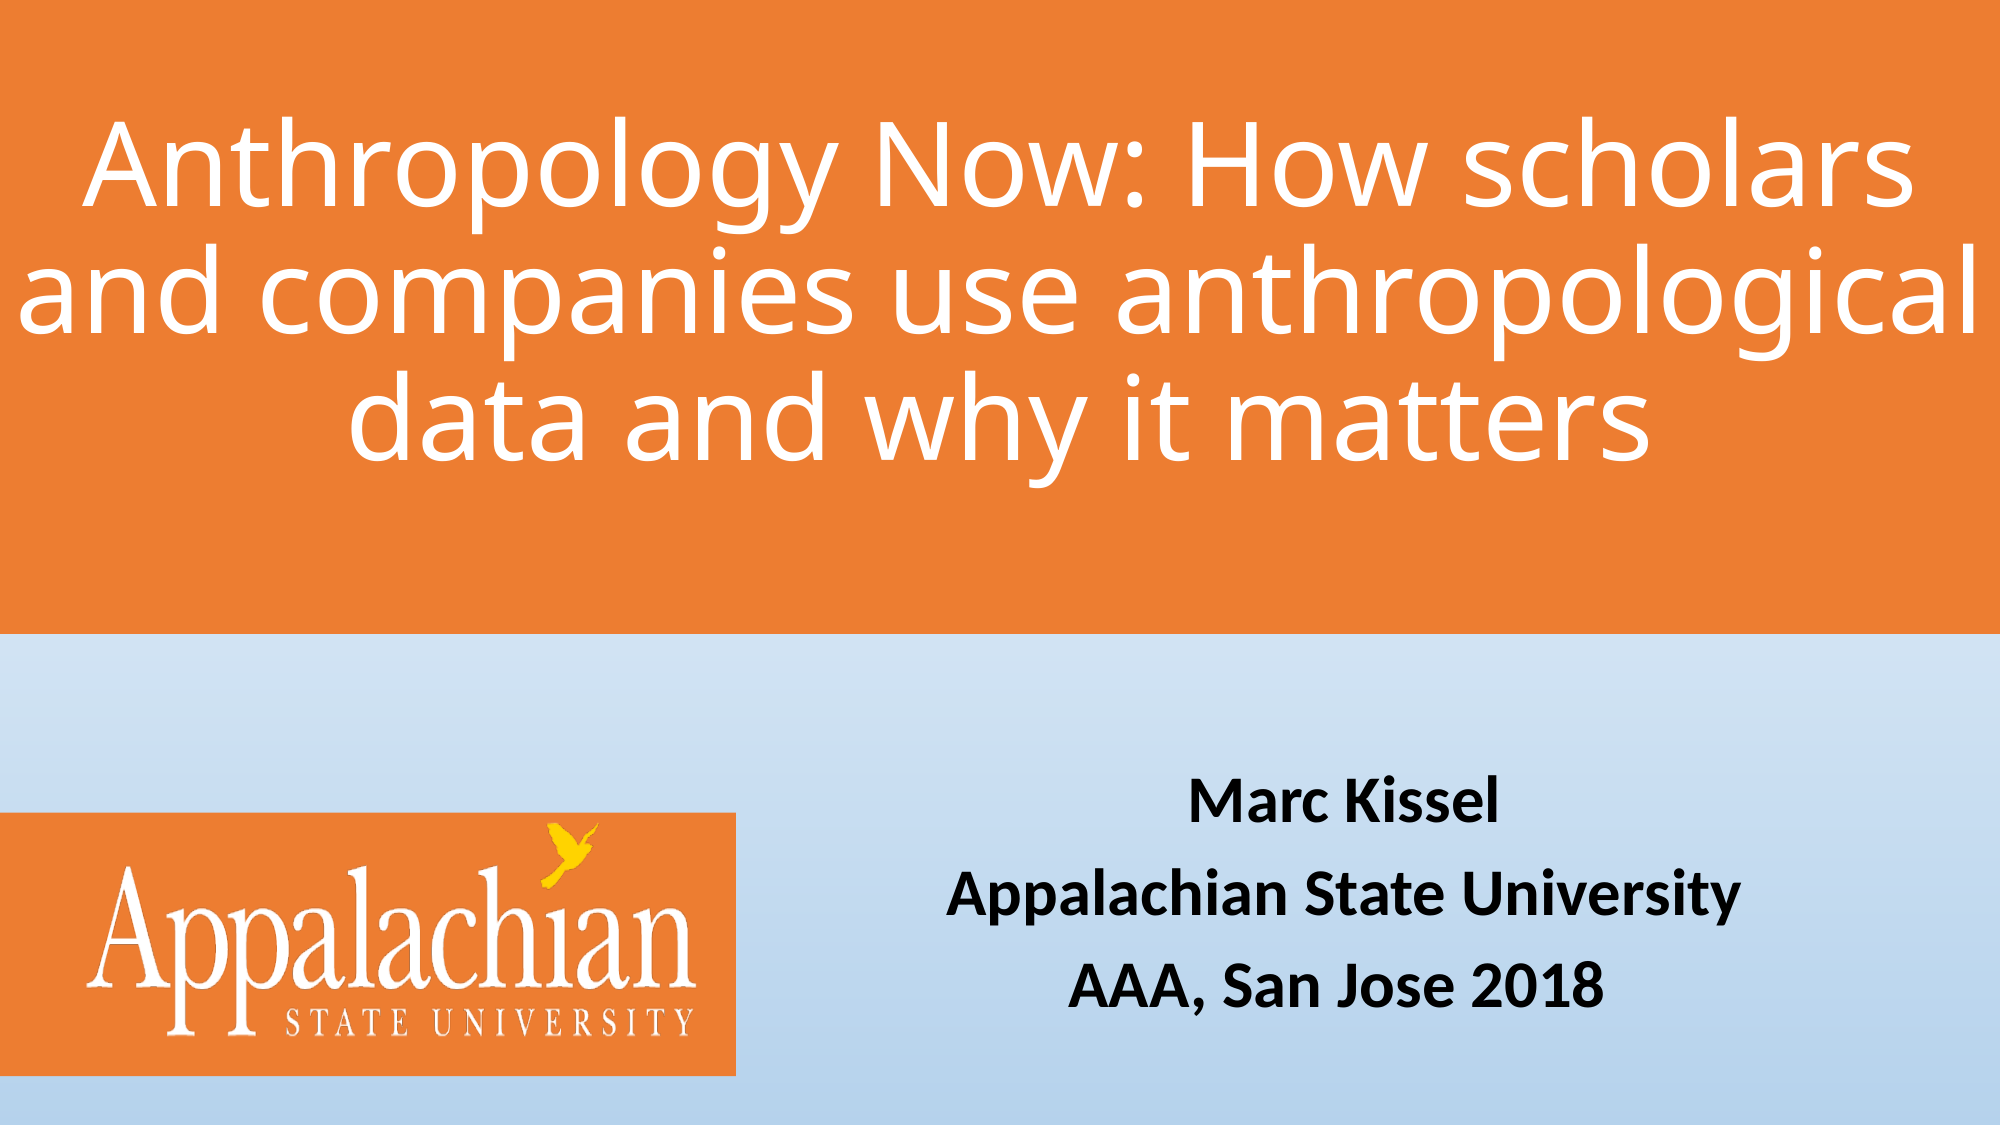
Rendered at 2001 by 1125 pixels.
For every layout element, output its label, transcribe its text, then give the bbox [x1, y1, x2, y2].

subtitle Marc Kissel Appalachian State University AAA, San Jose 2018 [781, 757, 1909, 1029]
title Anthropology Now: How scholars and companies use anthropological data and why it matters [0, 0, 2000, 634]
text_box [0, 812, 736, 1077]
